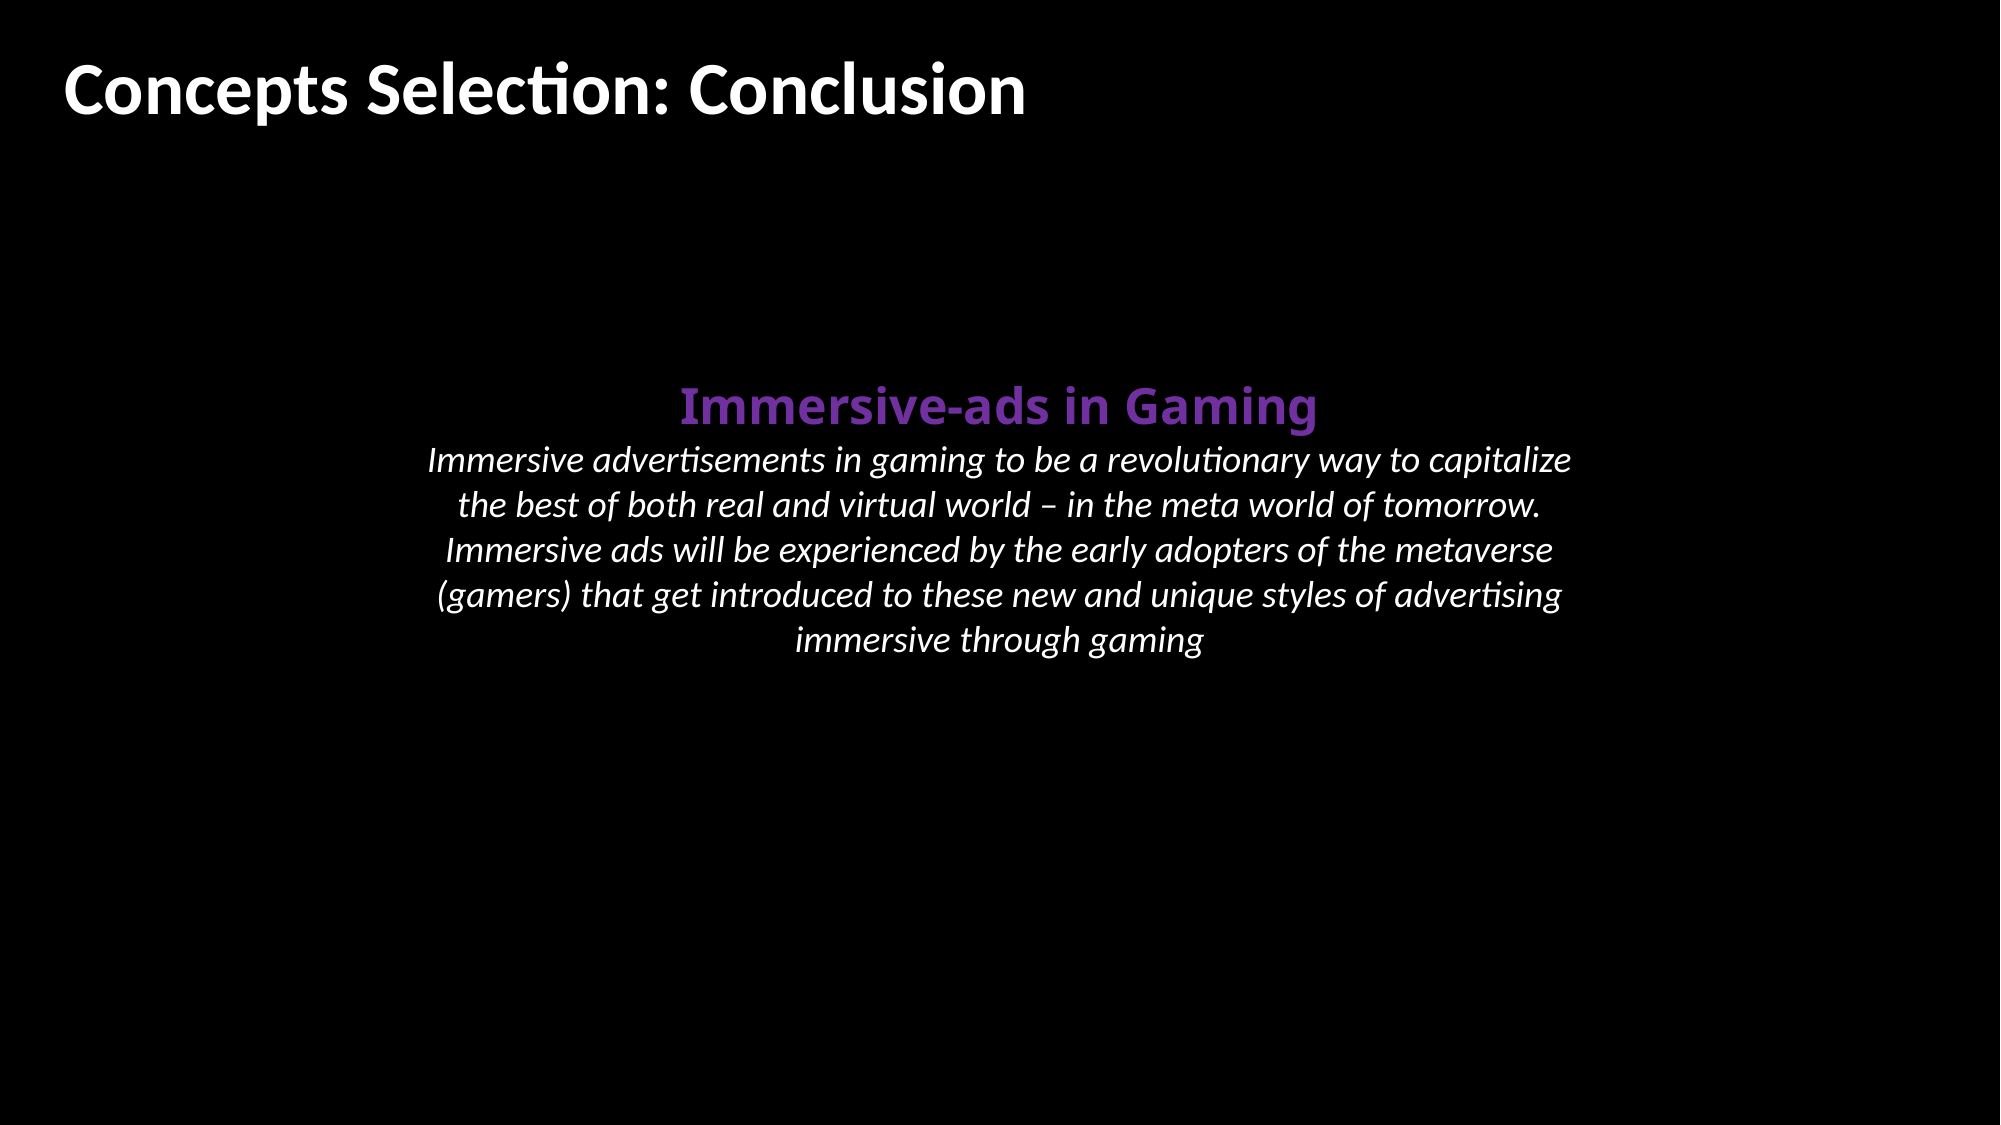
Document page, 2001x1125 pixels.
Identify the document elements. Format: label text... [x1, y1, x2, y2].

text_box Concepts Selection: Conclusion [49, 32, 1637, 137]
text_box Immersive-ads in Gaming Immersive advertisements in gaming to be a revolutionary way to capitalize the best of both real and virtual world – in the meta world of tomorrow. Immersive ads will be experienced by the early adopters of the metaverse (gamers) that get introduced to these new and unique styles of advertising immersive through gaming [384, 367, 1616, 667]
